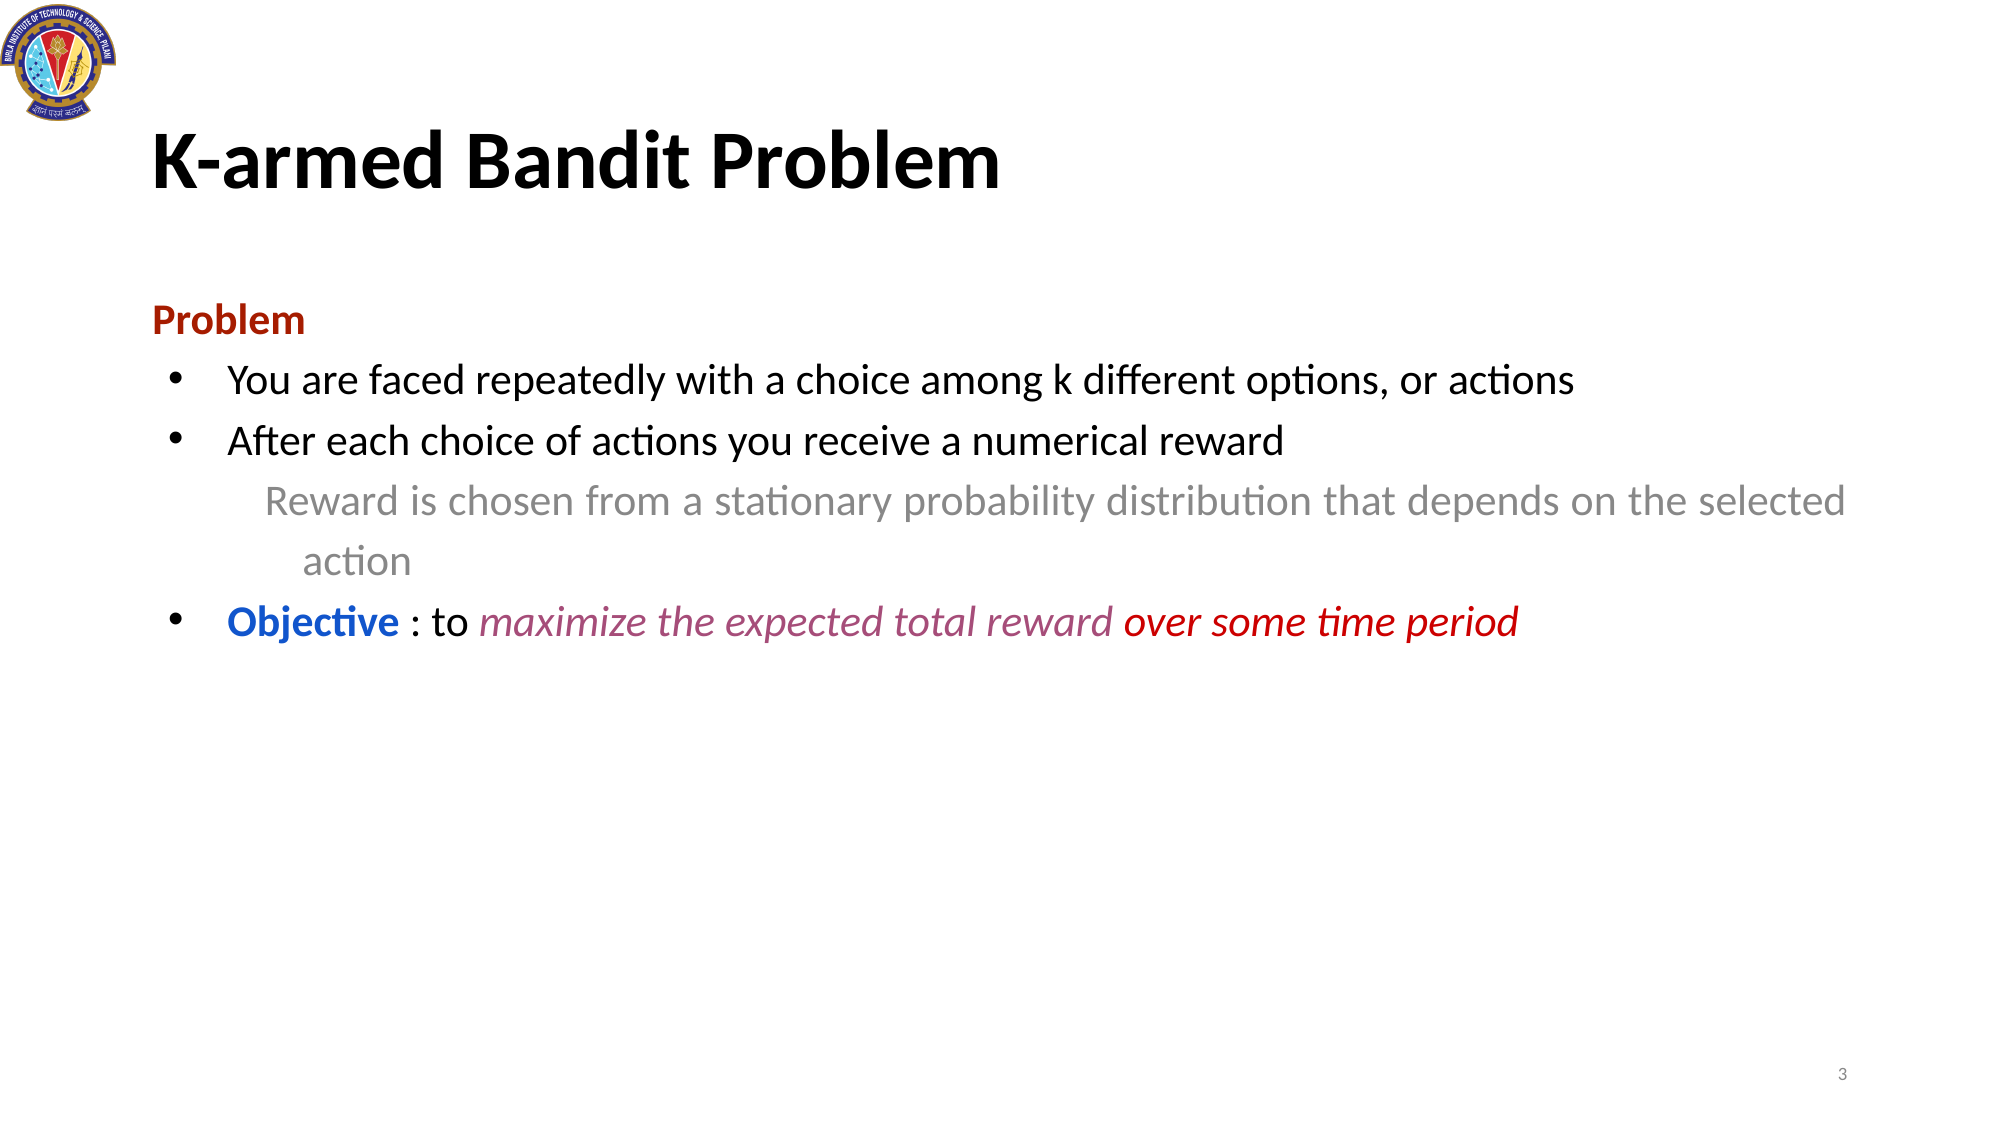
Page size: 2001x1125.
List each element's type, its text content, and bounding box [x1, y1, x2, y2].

title K-armed Bandit Problem [137, 59, 1863, 265]
slide_number 3 [1412, 1042, 1863, 1103]
picture [0, 4, 116, 121]
list Problem You are faced repeatedly with a choice among k different options, or actions After each choice of actions you receive a numerical reward Reward is chosen from a stationary probability distribution that depends on the selected action Objective : to maximize the expected total reward over some time period [137, 275, 1863, 962]
